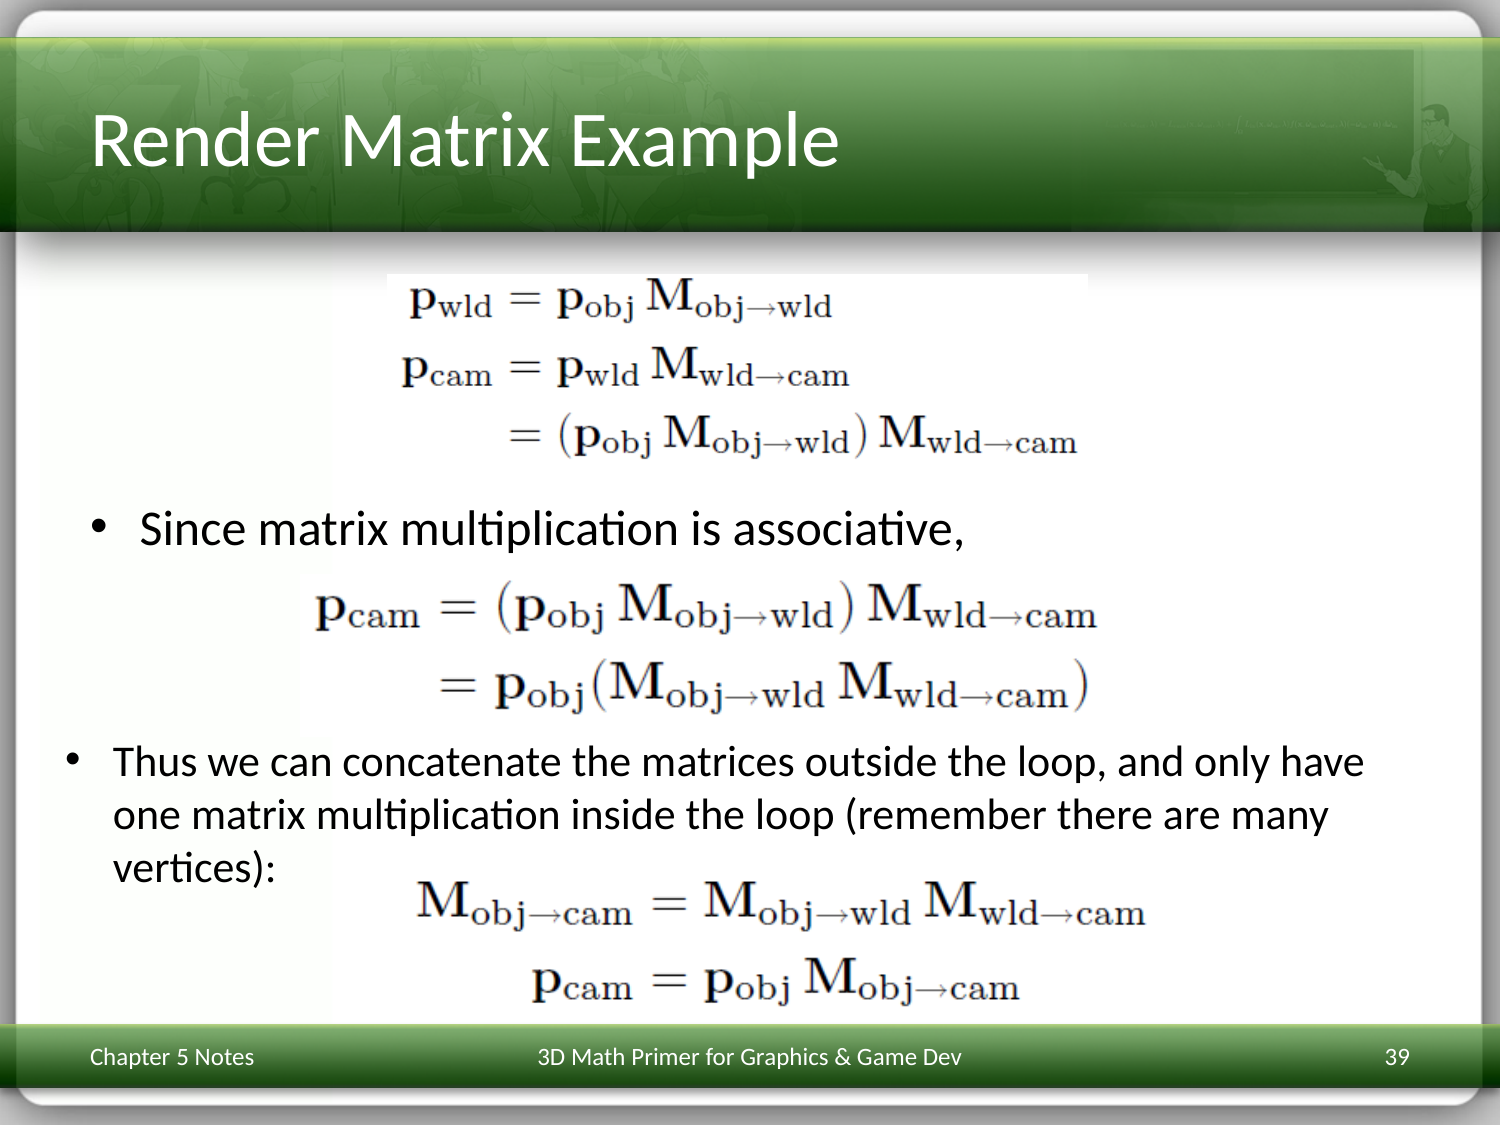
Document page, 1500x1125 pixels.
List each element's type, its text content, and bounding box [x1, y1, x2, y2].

list Since matrix multiplication is associative, [75, 487, 1425, 563]
picture [0, 0, 1500, 1125]
text_box Thus we can concatenate the matrices outside the loop, and only have one matrix multiplication inside the loop (remember there are many vertices): [49, 725, 1400, 900]
title Render Matrix Example [75, 37, 1188, 233]
slide_number 39 [1074, 1025, 1425, 1085]
slide_number Chapter 5 Notes [75, 1025, 425, 1085]
footer 3D Math Primer for Graphics & Game Dev [512, 1025, 988, 1085]
